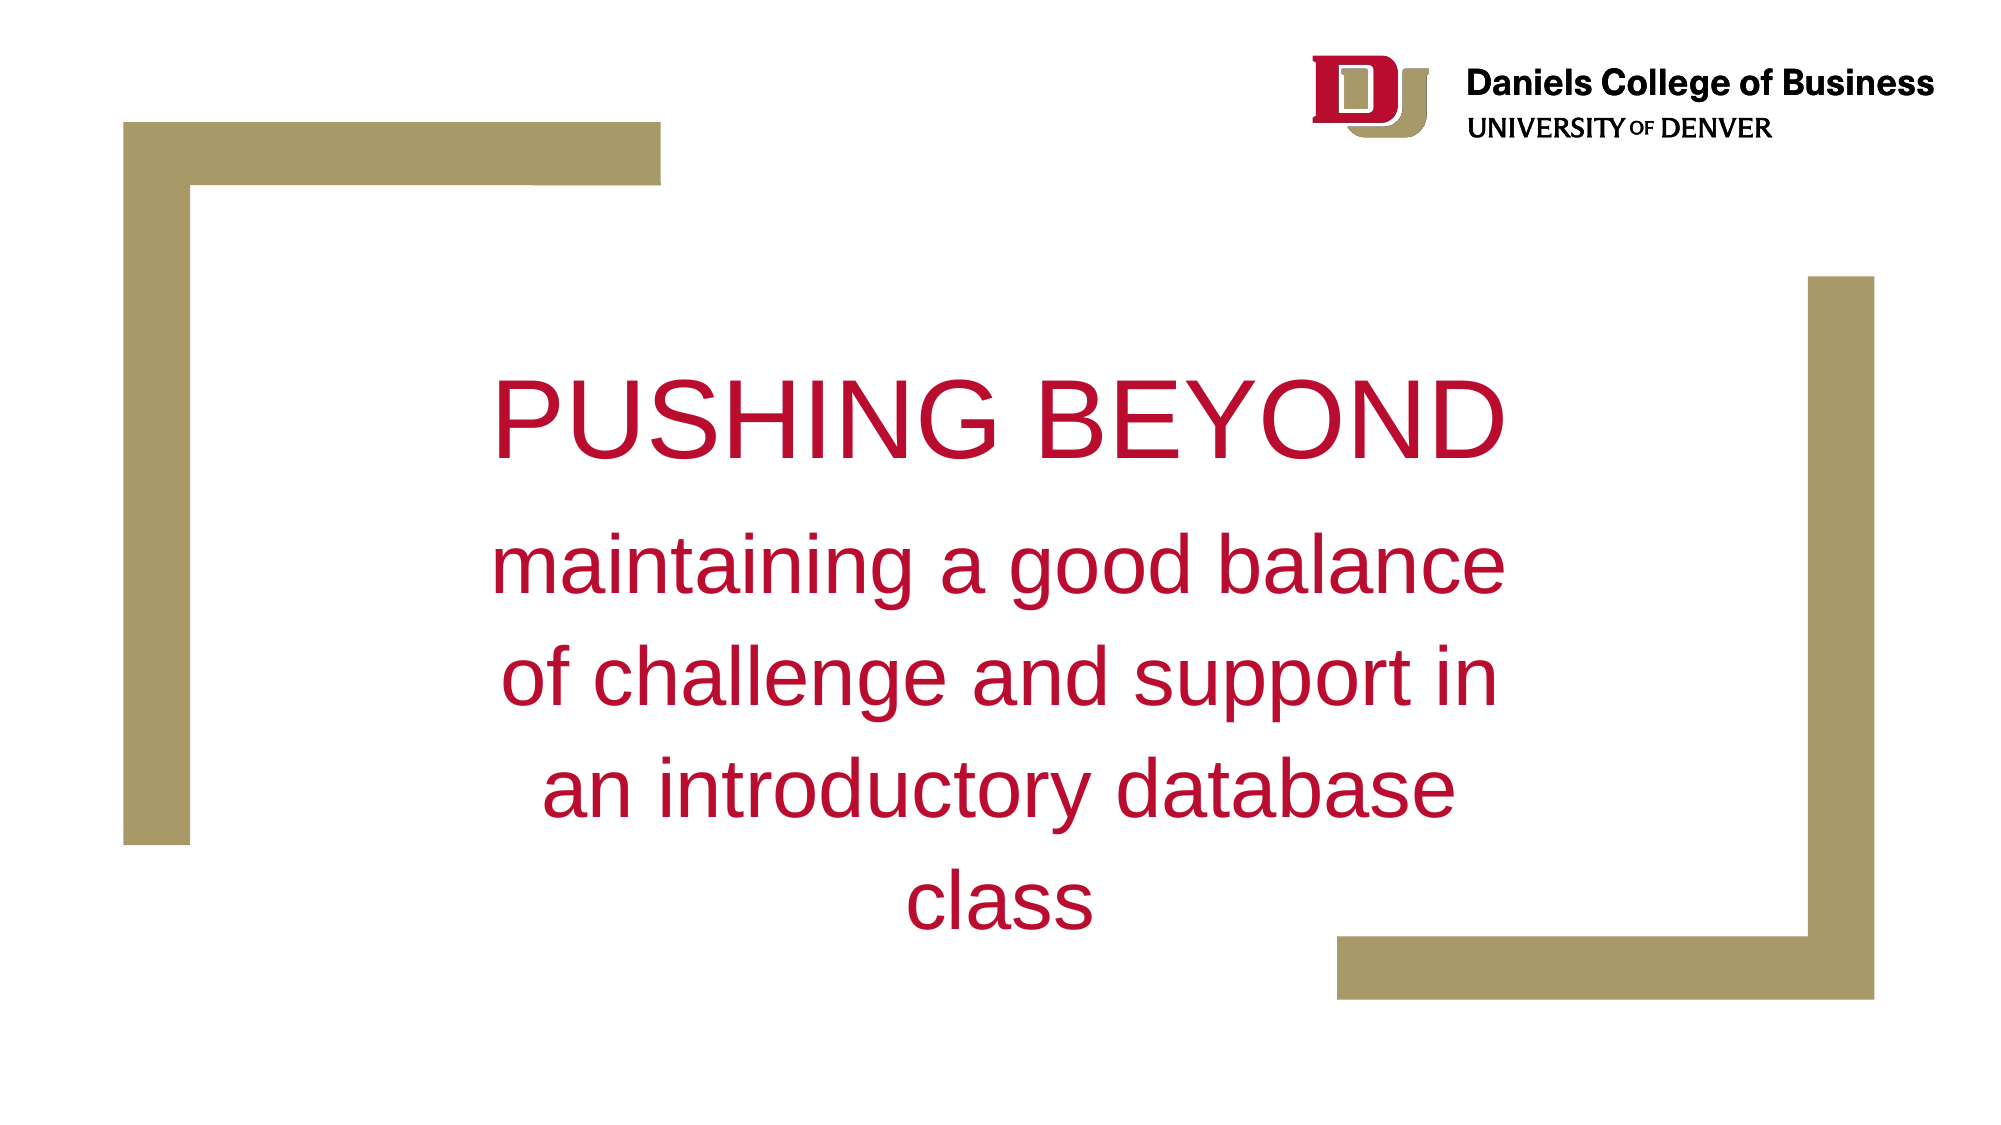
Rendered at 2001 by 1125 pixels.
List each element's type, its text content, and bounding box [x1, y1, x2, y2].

subtitle maintaining a good balance of challenge and support in an introductory database class [439, 490, 1561, 669]
title Pushing beyond [314, 293, 1686, 491]
picture [1311, 54, 1935, 139]
